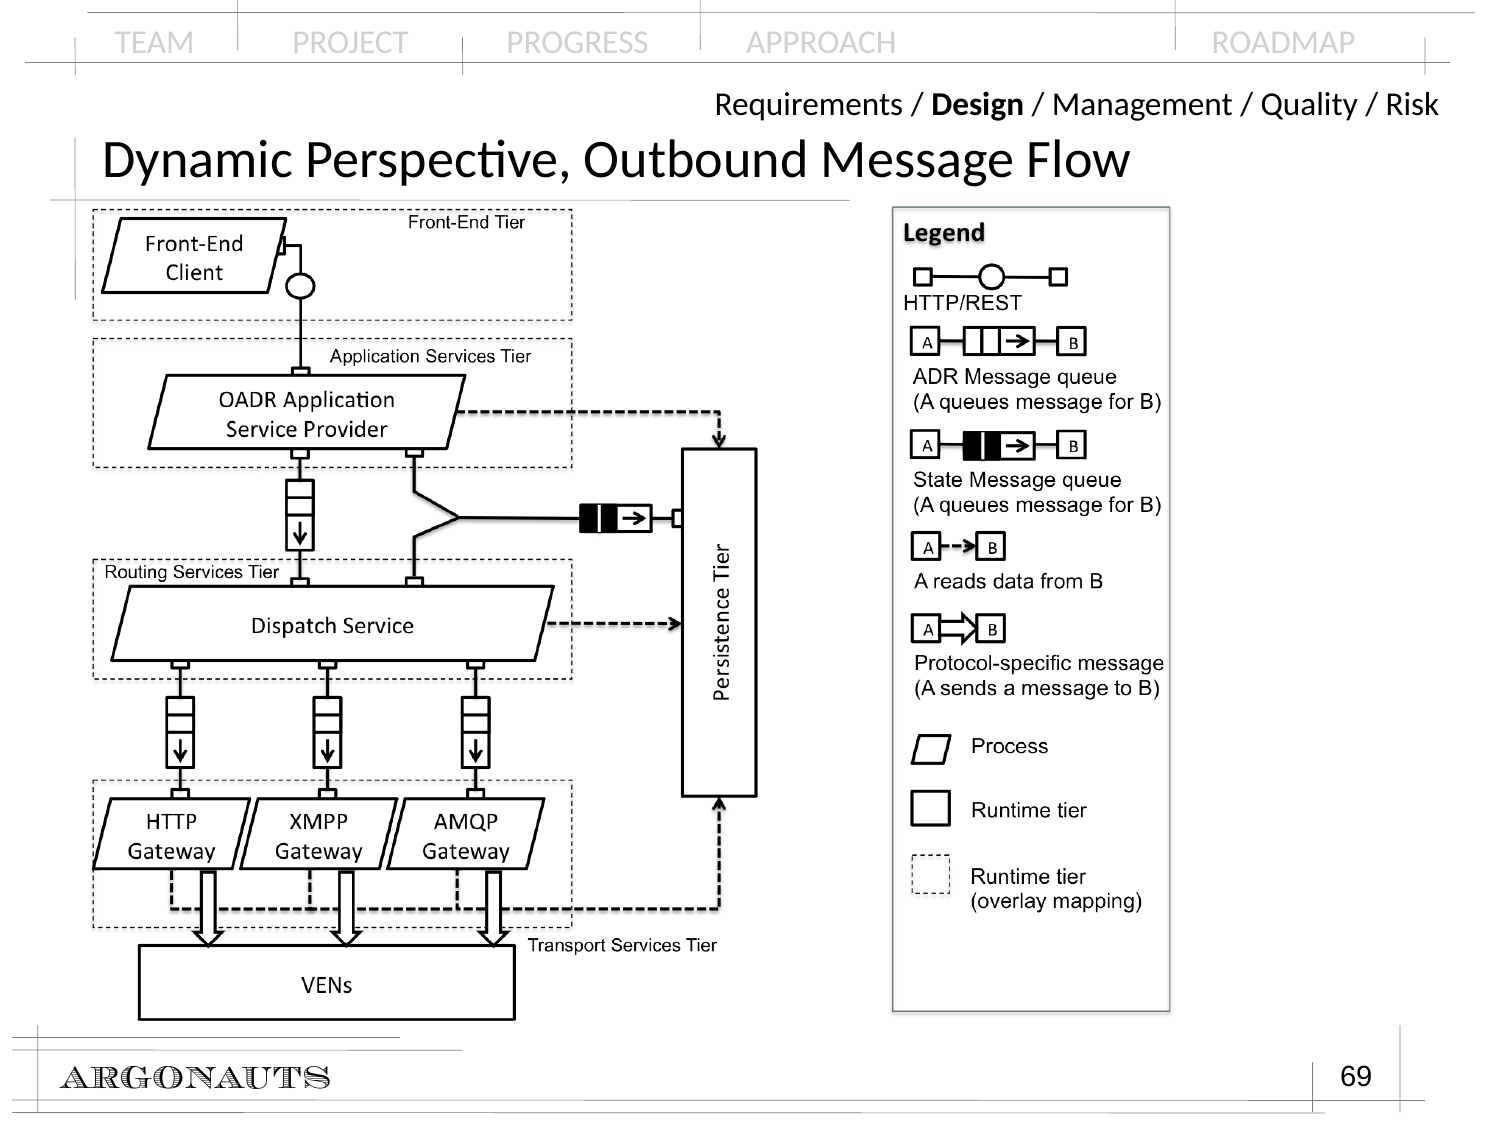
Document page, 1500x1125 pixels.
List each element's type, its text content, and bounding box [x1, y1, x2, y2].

slide_number 69 [1074, 1050, 1388, 1125]
picture [87, 203, 1176, 1022]
picture [50, 1055, 350, 1099]
title Dynamic Perspective, Outbound Message Flow [87, 112, 1413, 200]
text_box Requirements / Design / Management / Quality / Risk [699, 74, 1463, 130]
